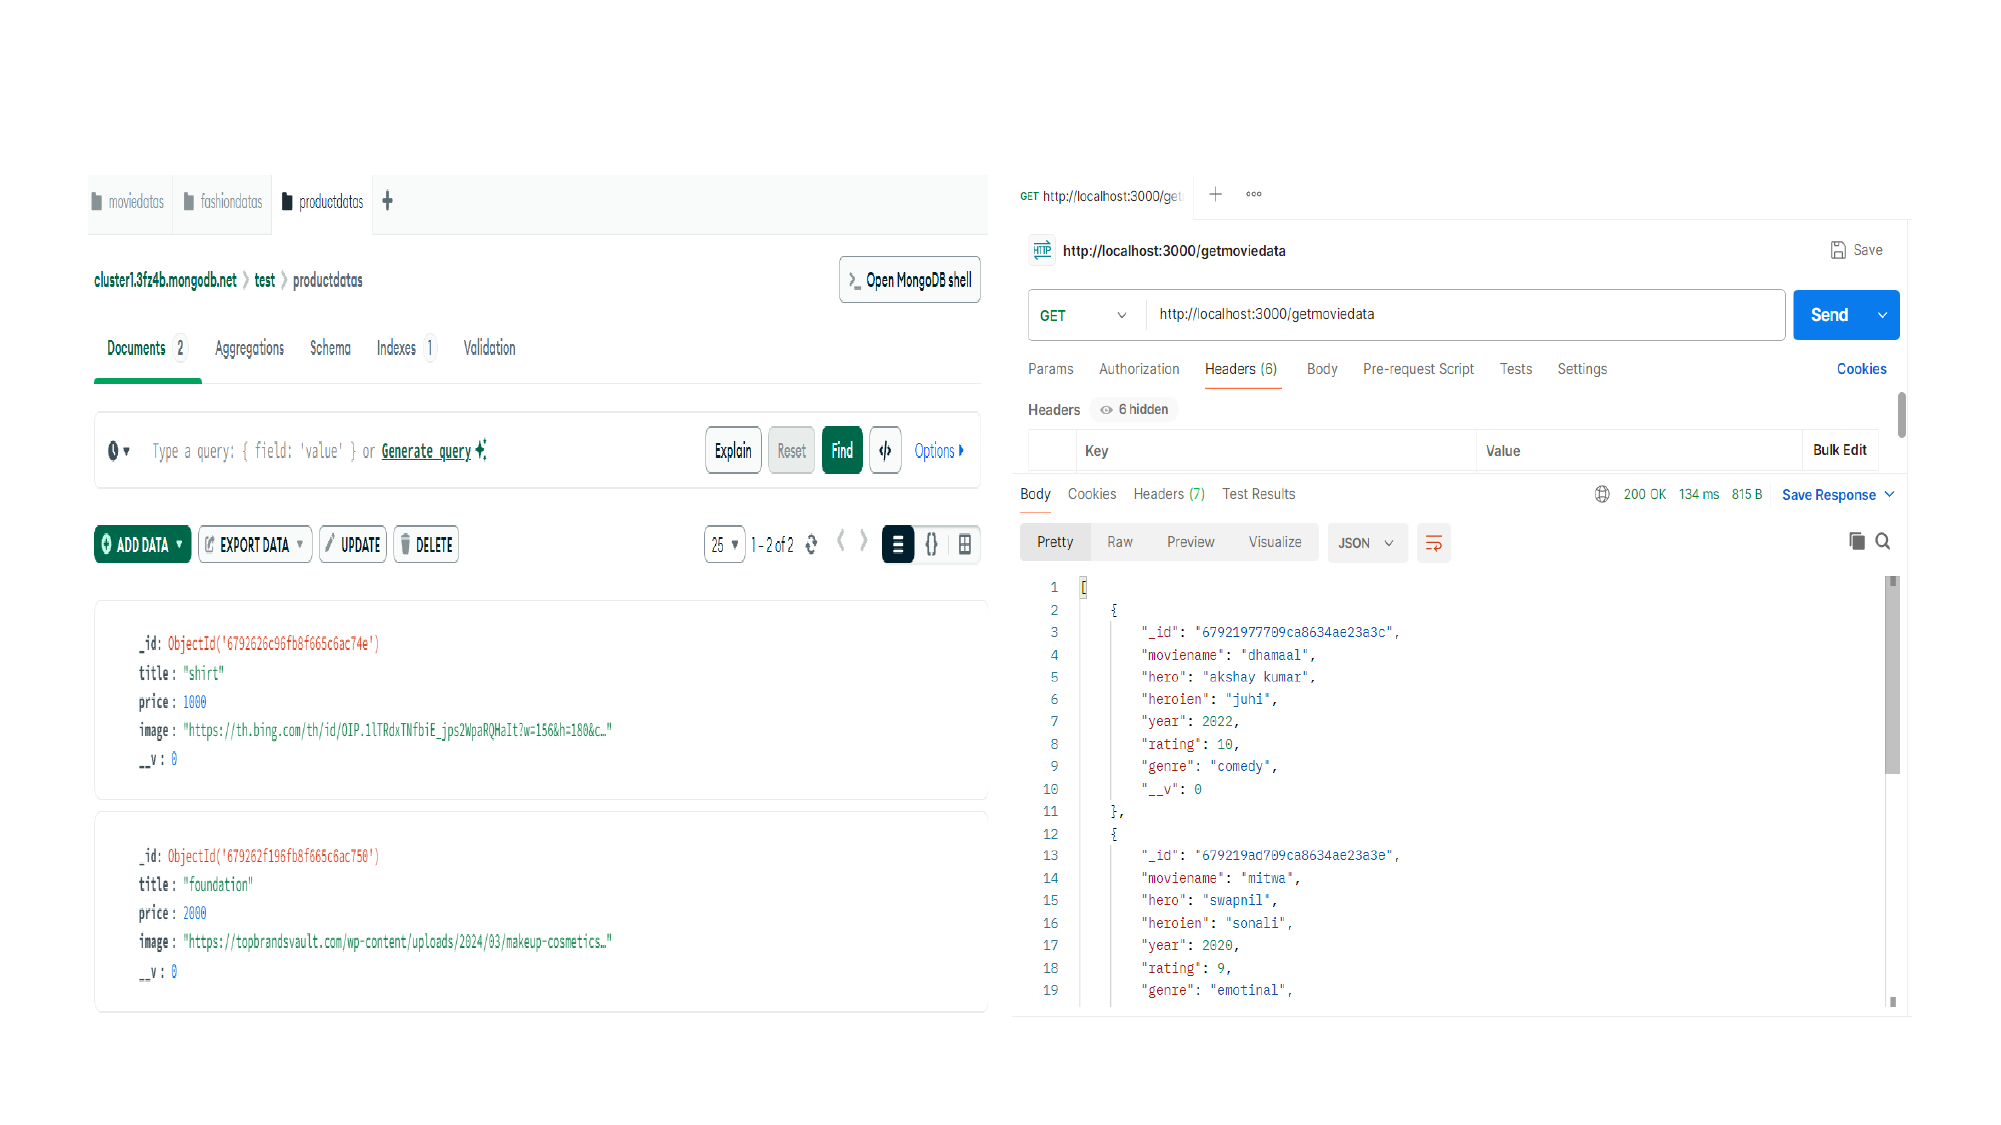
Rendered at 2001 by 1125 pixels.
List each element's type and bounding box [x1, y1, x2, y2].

list [88, 175, 988, 1020]
list [1012, 175, 1912, 1020]
